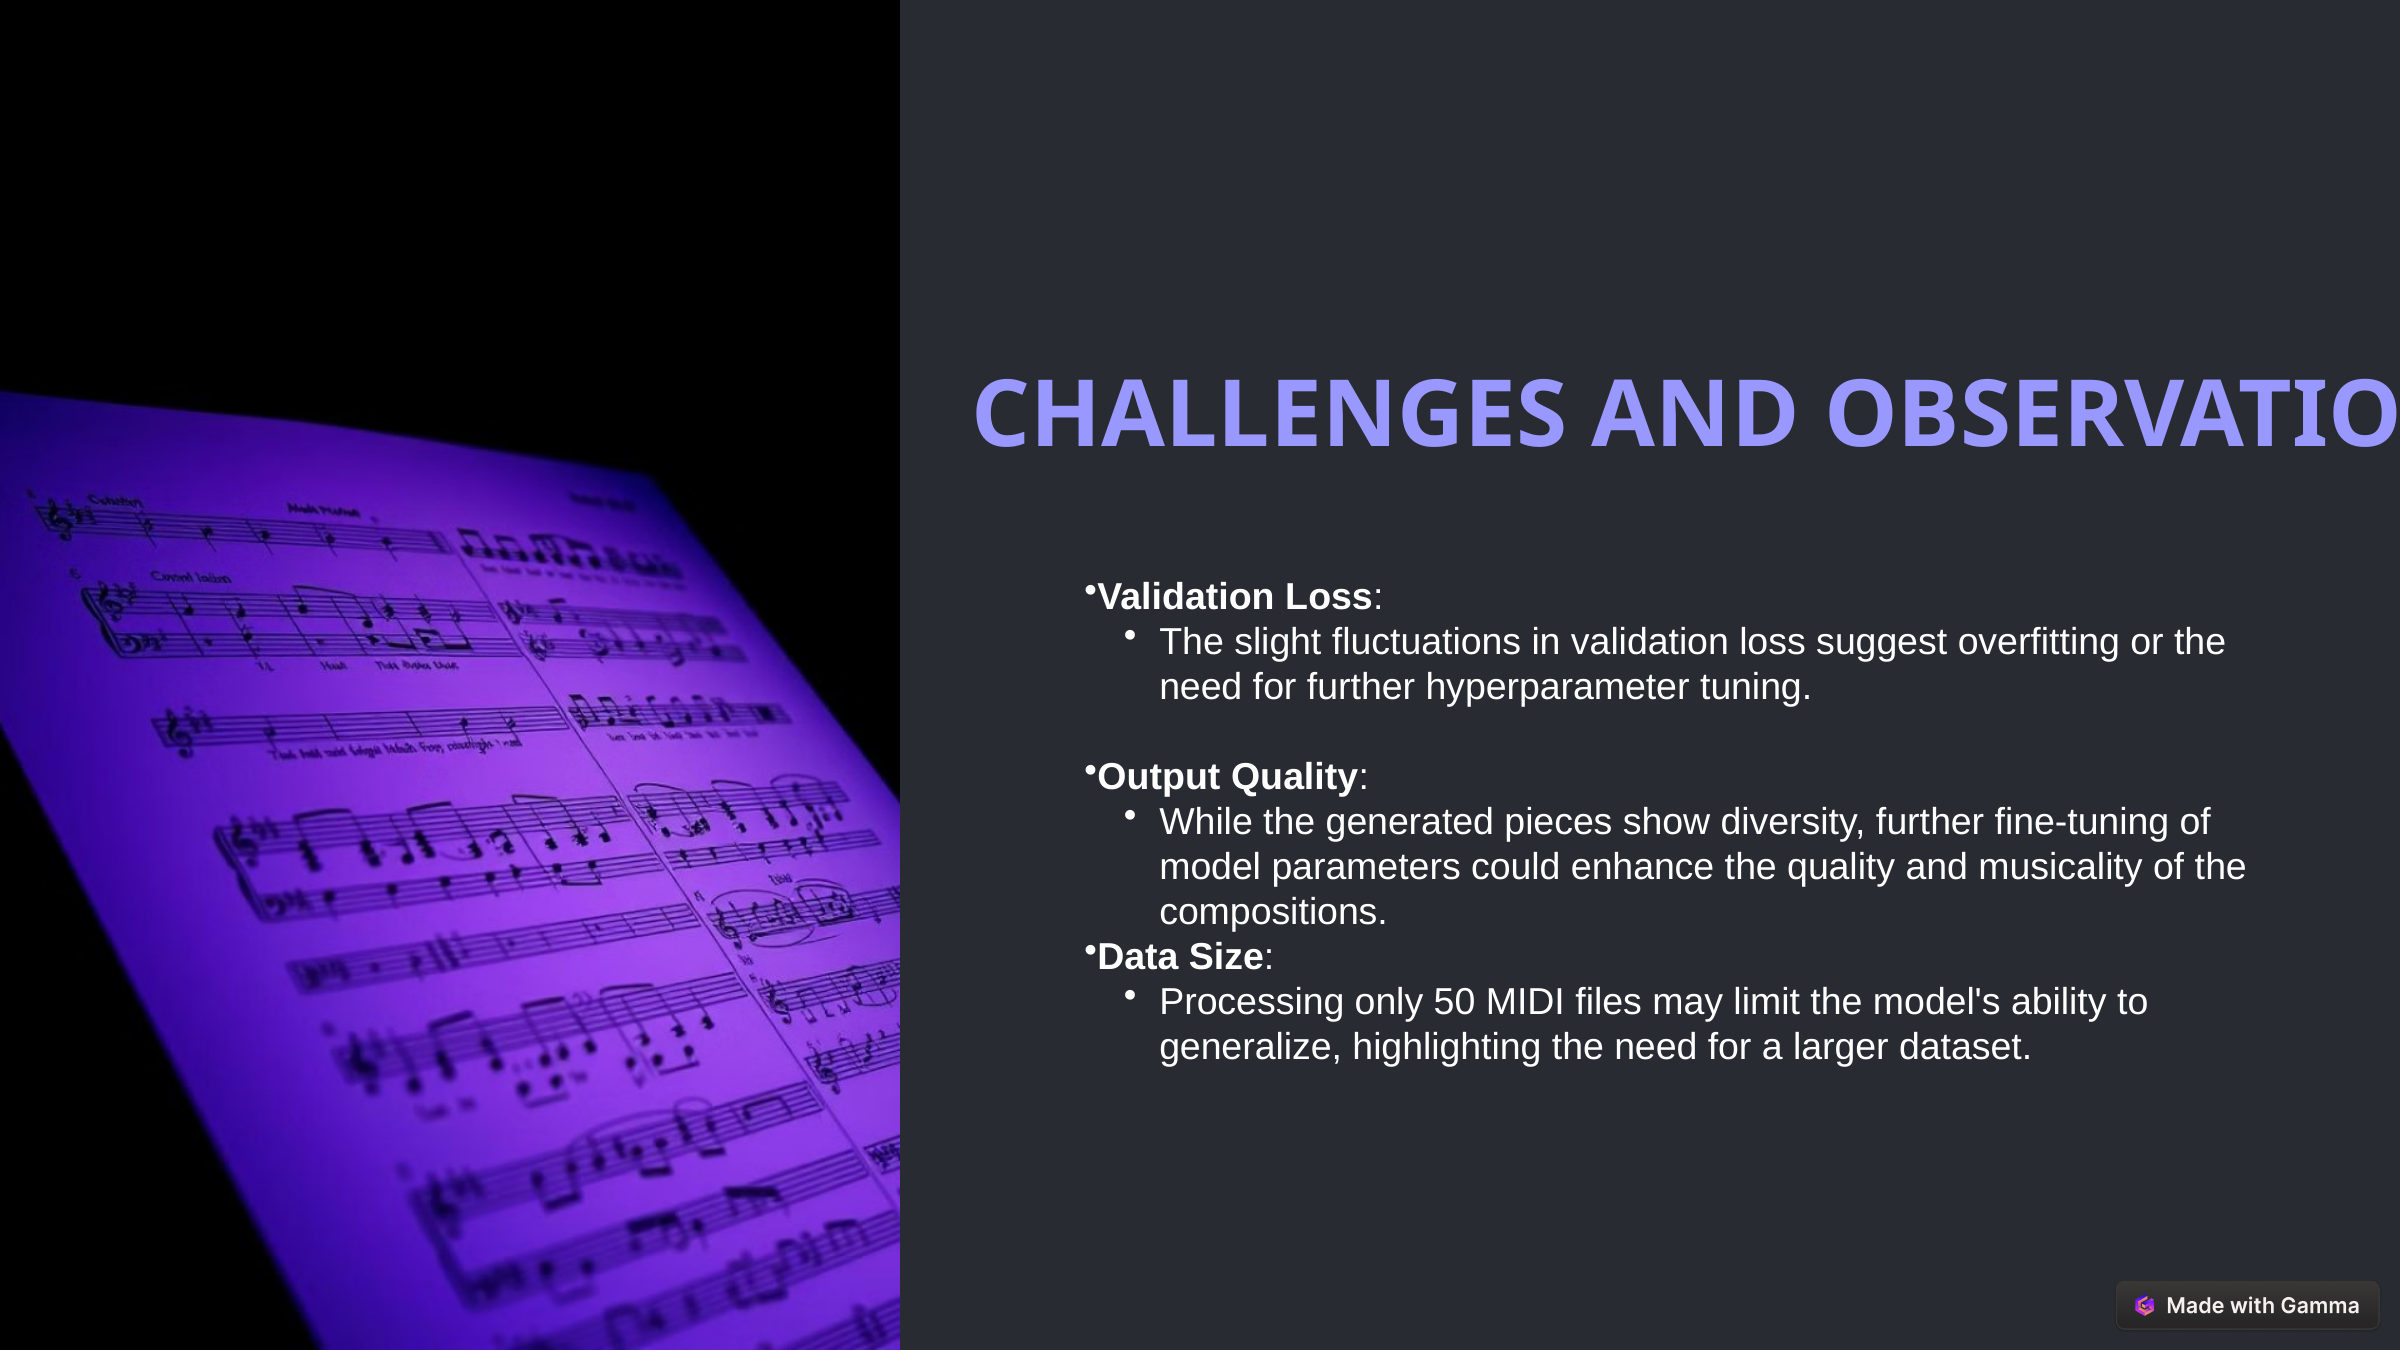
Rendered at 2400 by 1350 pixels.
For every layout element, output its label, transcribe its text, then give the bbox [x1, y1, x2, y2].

picture [0, 0, 900, 1350]
text_box Validation Loss: The slight fluctuations in validation loss suggest overfitting or the need for further hyperparameter tuning. Output Quality: While the generated pieces show diversity, further fine-tuning of model parameters could enhance the quality and musicality of the compositions. Data Size: Processing only 50 MIDI files may limit the model's ability to generalize, highlighting the need for a larger dataset. [1069, 564, 2321, 1075]
text_box CHALLENGES AND OBSERVATION [971, 348, 2029, 466]
picture [2106, 1271, 2389, 1339]
